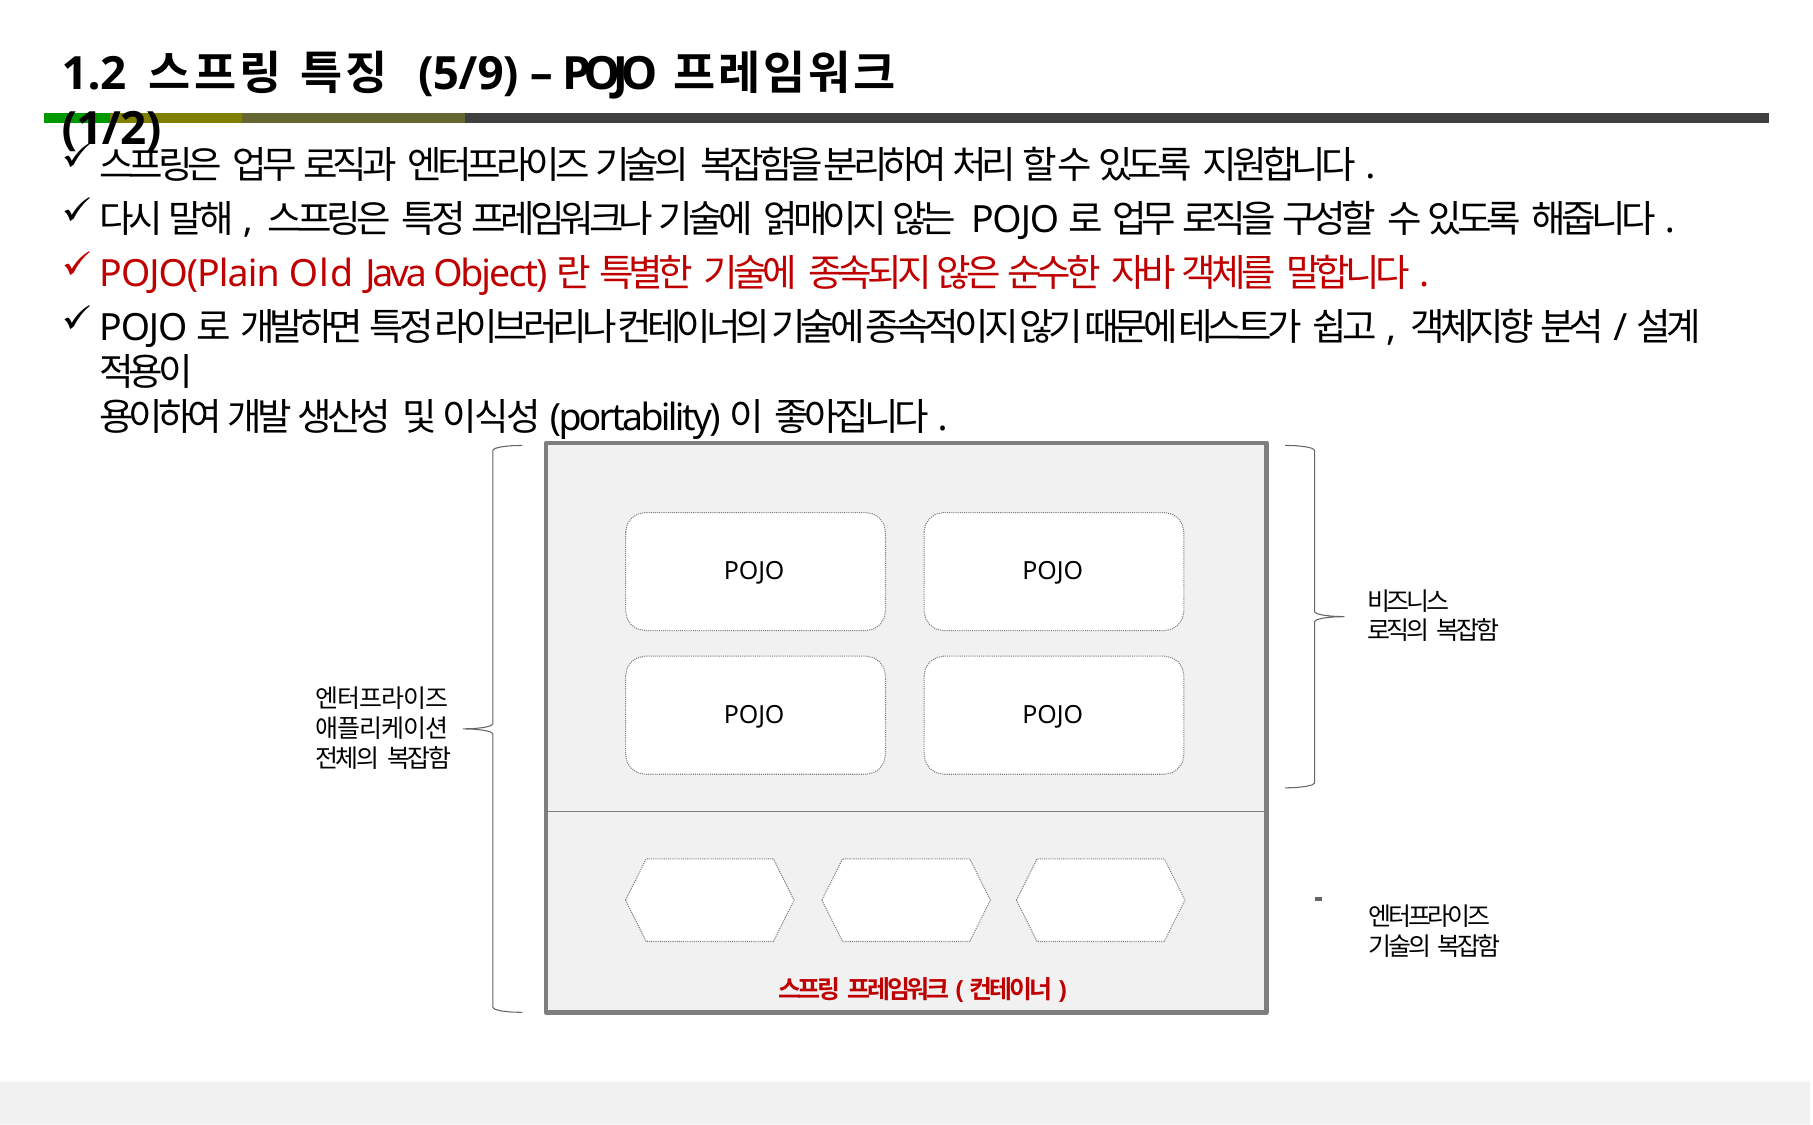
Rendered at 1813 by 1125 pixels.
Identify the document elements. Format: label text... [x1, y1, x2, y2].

text_box [546, 812, 1267, 1013]
text_box 스프링 프레임워크(컨테이너) [548, 971, 1265, 1004]
text_box [546, 443, 1267, 811]
text_box POJO [723, 552, 797, 585]
text_box 엔터프라이즈 애플리케이션 전체의 복잡함 [313, 680, 453, 772]
text_box 스프링은 업무 로직과 엔터프라이즈 기술의 복잡함을 분리하여 처리 할 수 있도록 지원합니다. 다시 말해, 스프링은 특정 프레임워크나 기술에 얽매이지 않는 POJO로 업무 로직을 구성할 수 있도록 해줍니다. POJO(Plain Old Java Object)란 특별한 기술에 종속되지 않은 순수한 자바 객체를 말합니다. POJO로 개발하면 특정 라이브러리나 컨테이너의 기술에 종속적이지 않기 때문에 테스트가 쉽고, 객체지향 분석/설계 적용이 용이하여 개발 생산성 및 이식성(portability)이 좋아집니다. [59, 130, 1765, 439]
text_box [625, 858, 795, 942]
text_box POJO [1022, 552, 1095, 585]
text_box POJO [723, 696, 797, 729]
text_box [625, 512, 886, 631]
text_box [924, 656, 1184, 775]
text_box 엔터프라이즈 기술의 복잡함 [1312, 868, 1505, 961]
text_box [1285, 445, 1345, 788]
text_box 비즈니스 로직의 복잡함 [1365, 583, 1504, 646]
text_box [821, 858, 991, 942]
text_box [924, 512, 1184, 631]
text_box [625, 656, 886, 775]
text_box [463, 445, 523, 1013]
title 1.2 스프링 특징 (5/9) – POJO 프레임워크 (1/2) [59, 41, 989, 130]
text_box [1016, 858, 1185, 942]
text_box POJO [1022, 696, 1095, 729]
